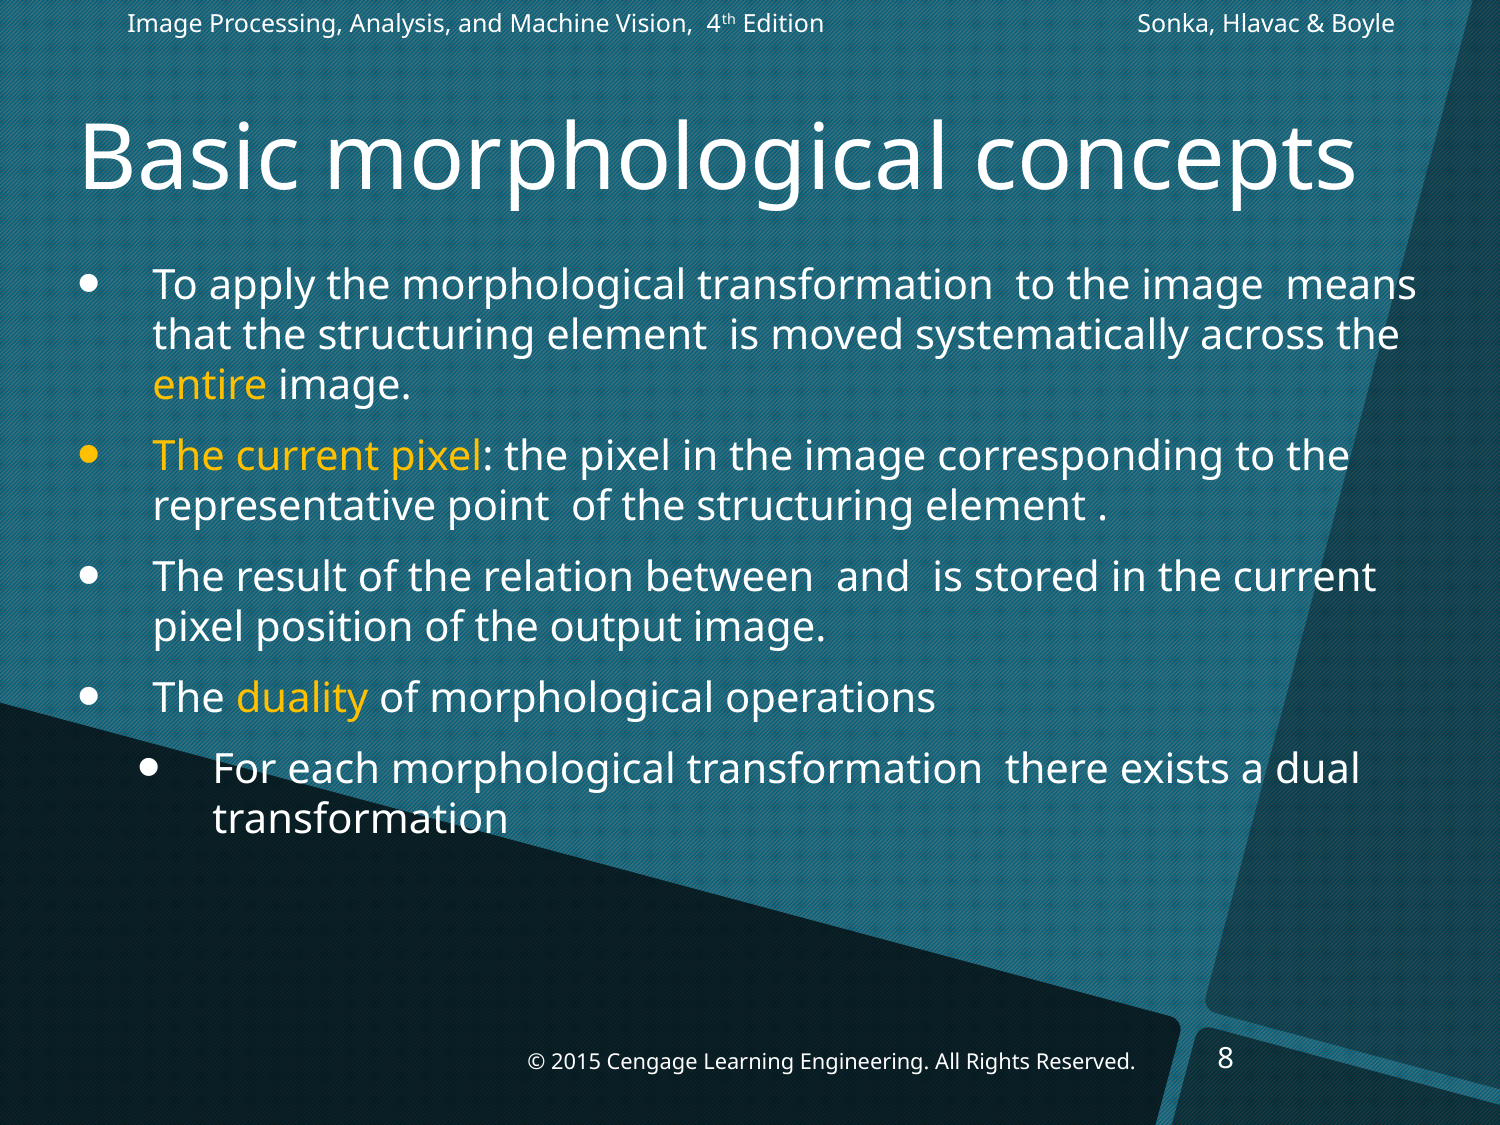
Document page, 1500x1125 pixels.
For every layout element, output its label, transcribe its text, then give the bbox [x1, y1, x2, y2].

footer © 2015 Cengage Learning Engineering. All Rights Reserved. [512, 1032, 1163, 1093]
title Basic morphological concepts [62, 82, 1463, 225]
text_box Image Processing, Analysis, and Machine Vision, 4th Edition Sonka, Hlavac & Boyle [112, 0, 1413, 45]
slide_number 8 [1202, 1024, 1463, 1094]
